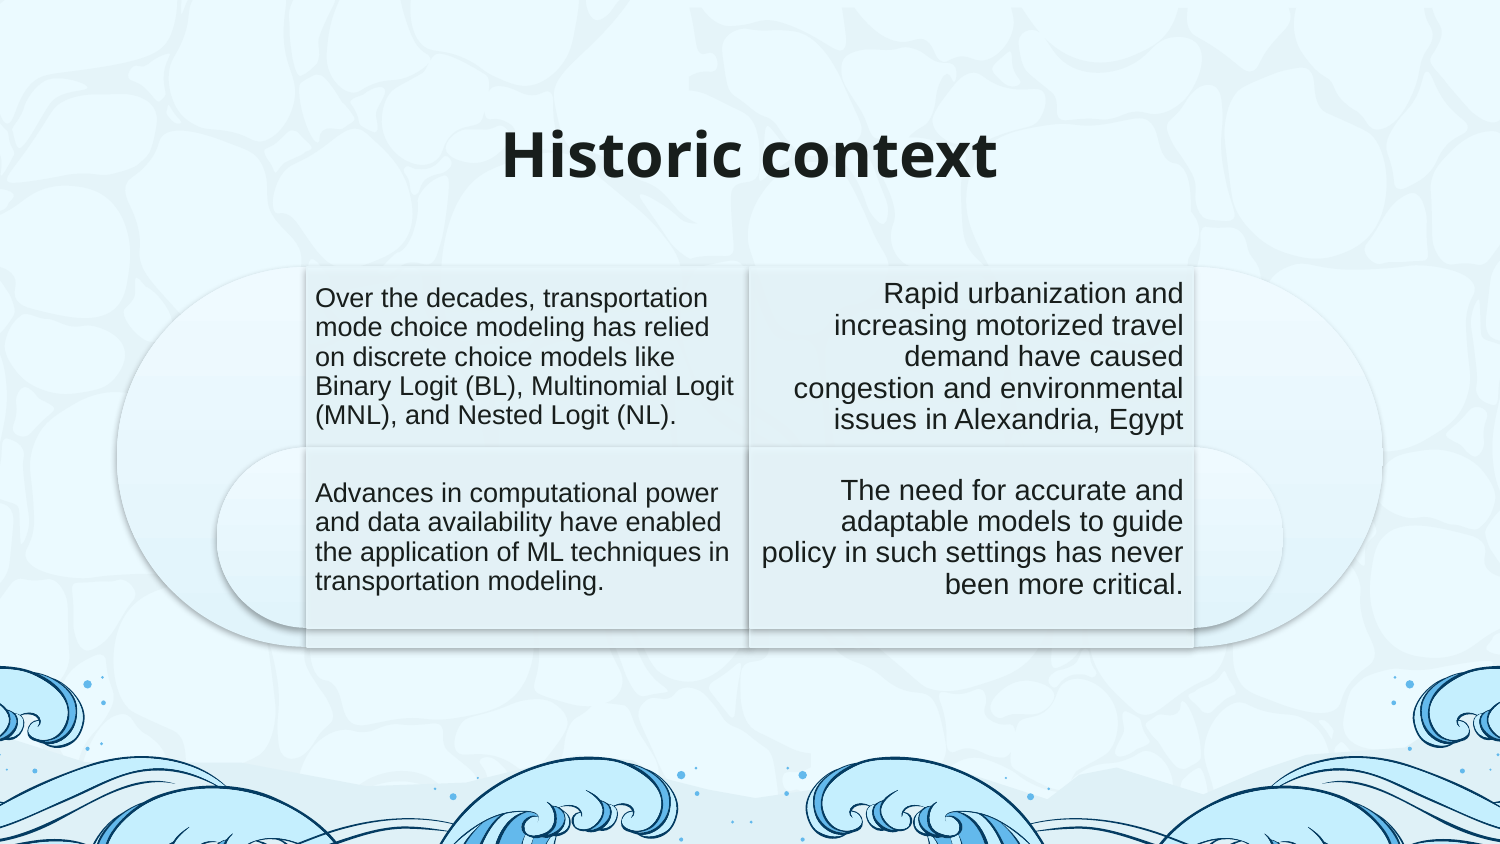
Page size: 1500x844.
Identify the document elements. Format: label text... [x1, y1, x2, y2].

title Historic context [118, 88, 1382, 183]
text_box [749, 237, 1384, 677]
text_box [116, 237, 747, 677]
